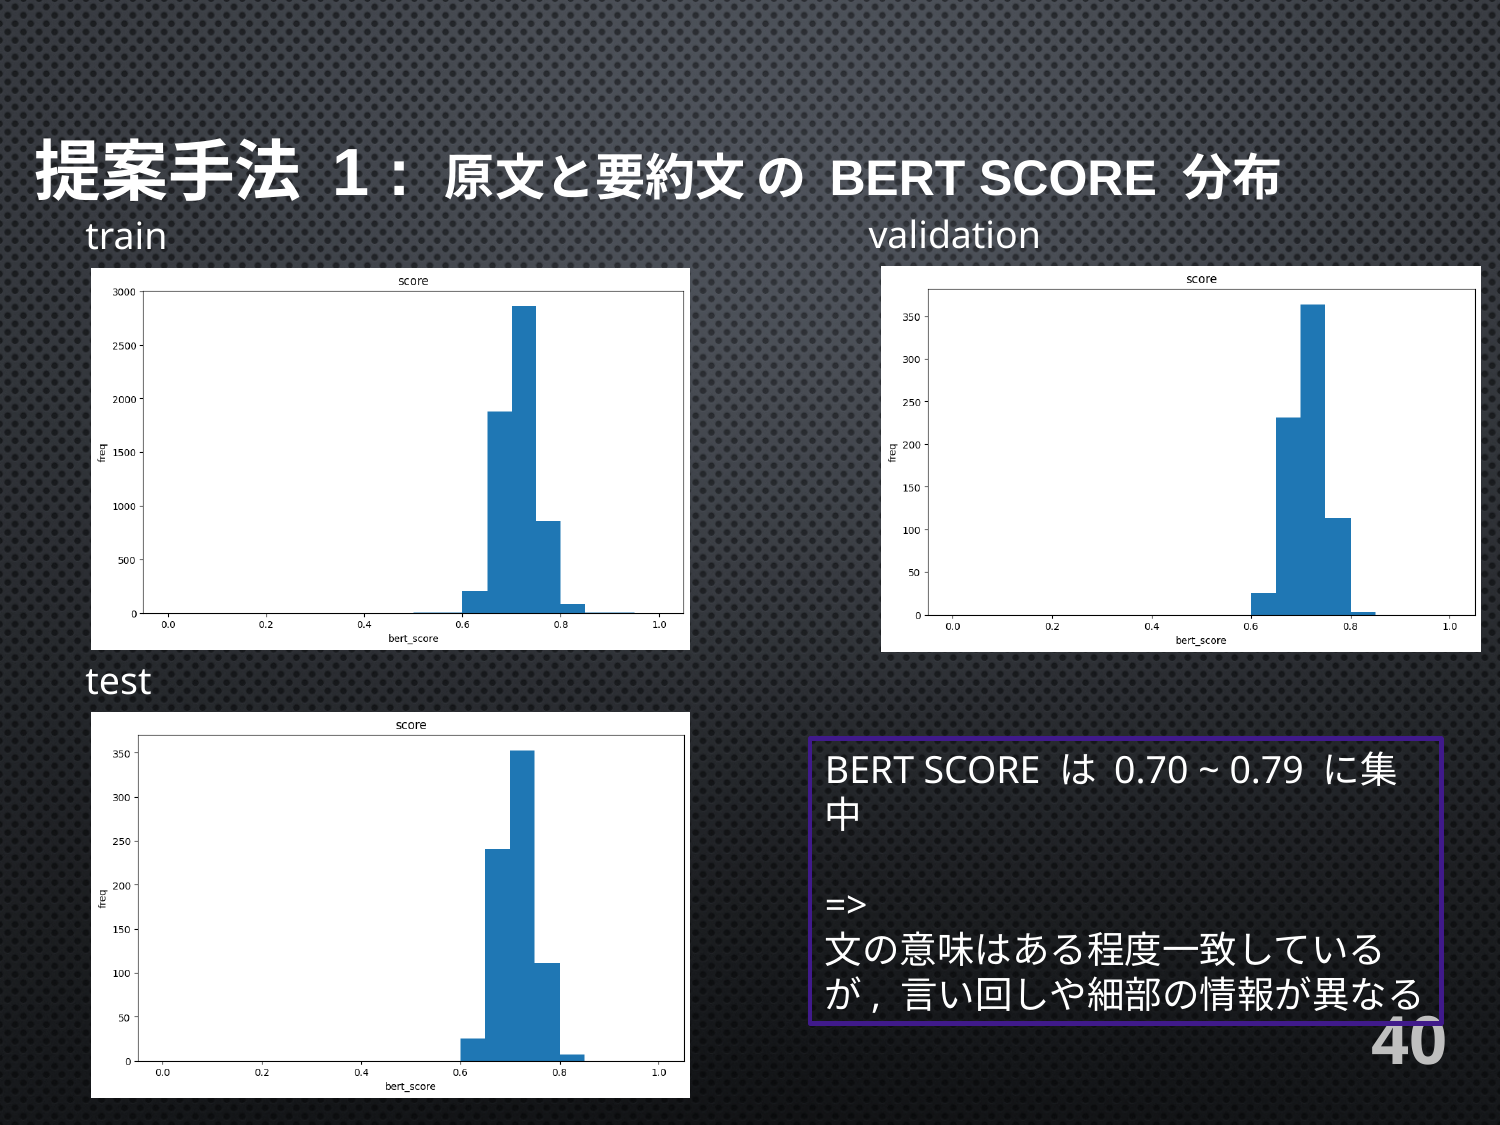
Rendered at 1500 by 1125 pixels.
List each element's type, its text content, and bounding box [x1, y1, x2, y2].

picture [881, 266, 1481, 652]
text_box BERT SCORE は 0.70 ~ 0.79 に集中 => 文の意味はある程度一致しているが, 言い回しや細部の情報が異なる [810, 738, 1442, 1024]
text_box validation [853, 203, 1126, 264]
text_box train [70, 204, 265, 265]
picture [90, 268, 691, 650]
slide_number 40 [1268, 1013, 1463, 1074]
text_box 提案手法 1 : 原文と要約文 の BERT SCORE 分布 [19, 113, 1395, 234]
picture [90, 712, 691, 1098]
text_box test [70, 649, 265, 710]
